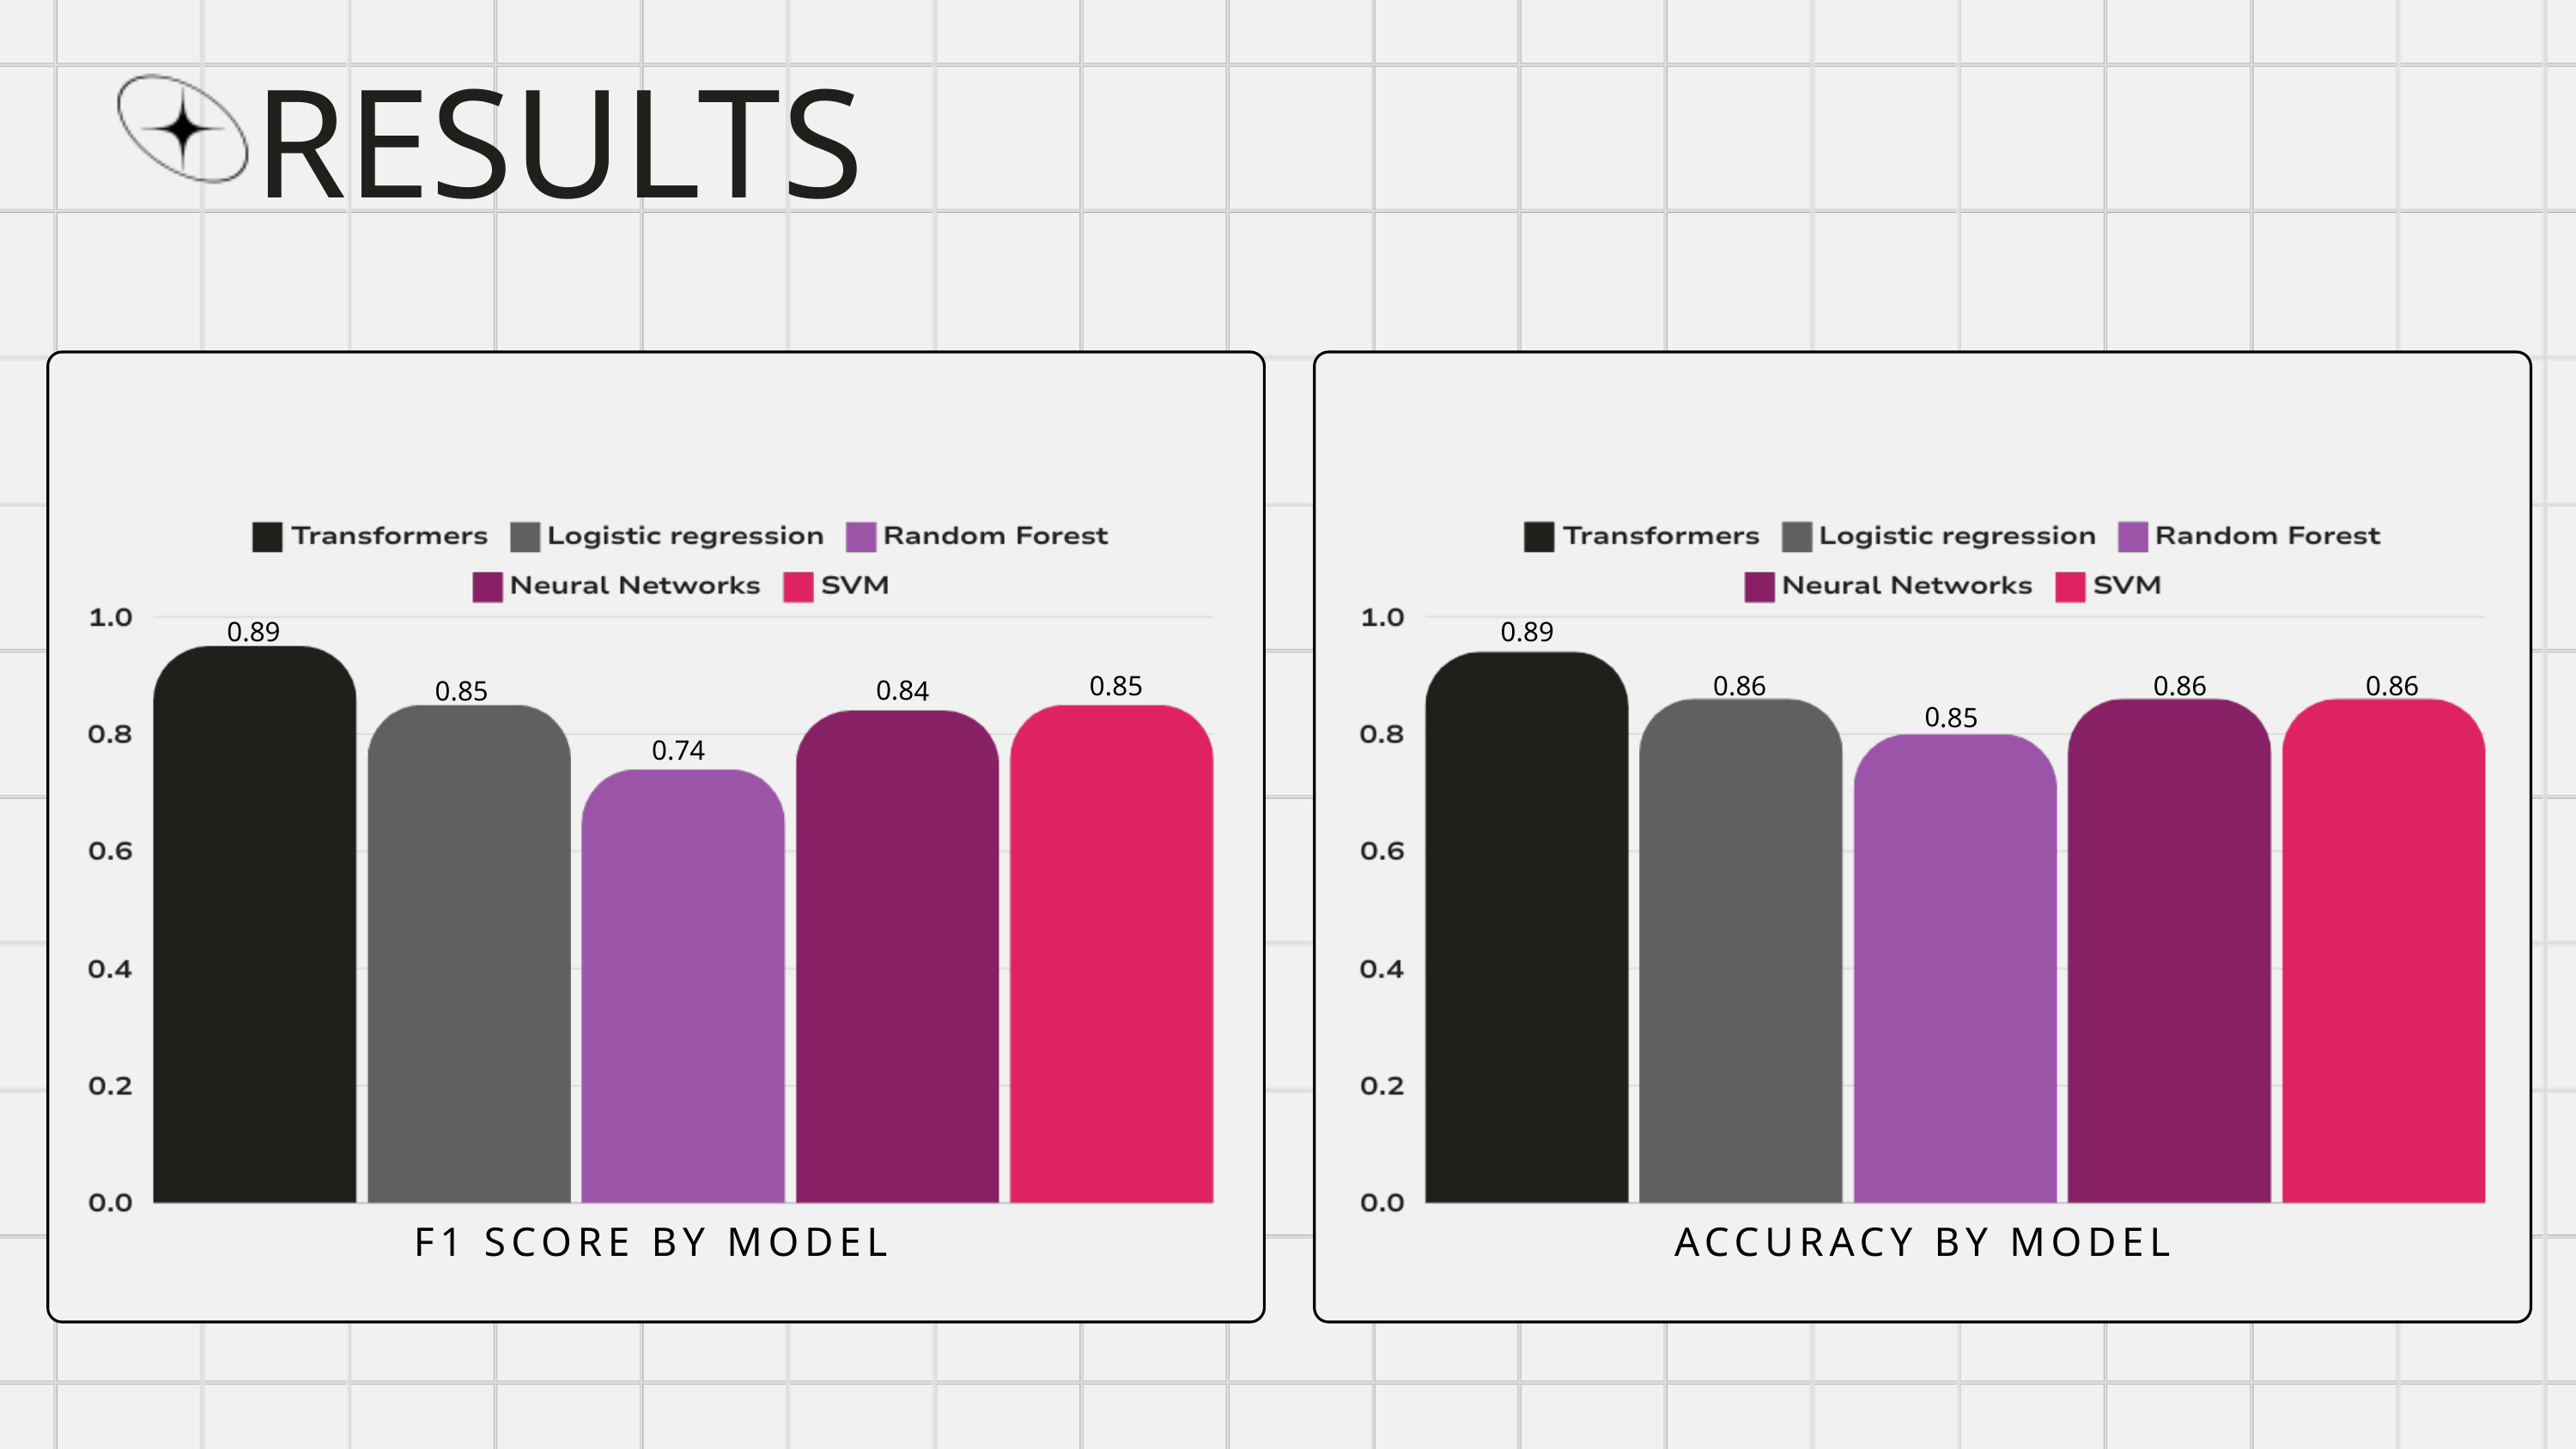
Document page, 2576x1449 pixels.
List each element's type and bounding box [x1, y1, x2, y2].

text_box [1314, 351, 2531, 396]
text_box [0, 0, 2576, 396]
text_box [0, 1334, 2576, 1449]
text_box [47, 351, 1265, 396]
picture [0, 397, 2576, 1327]
